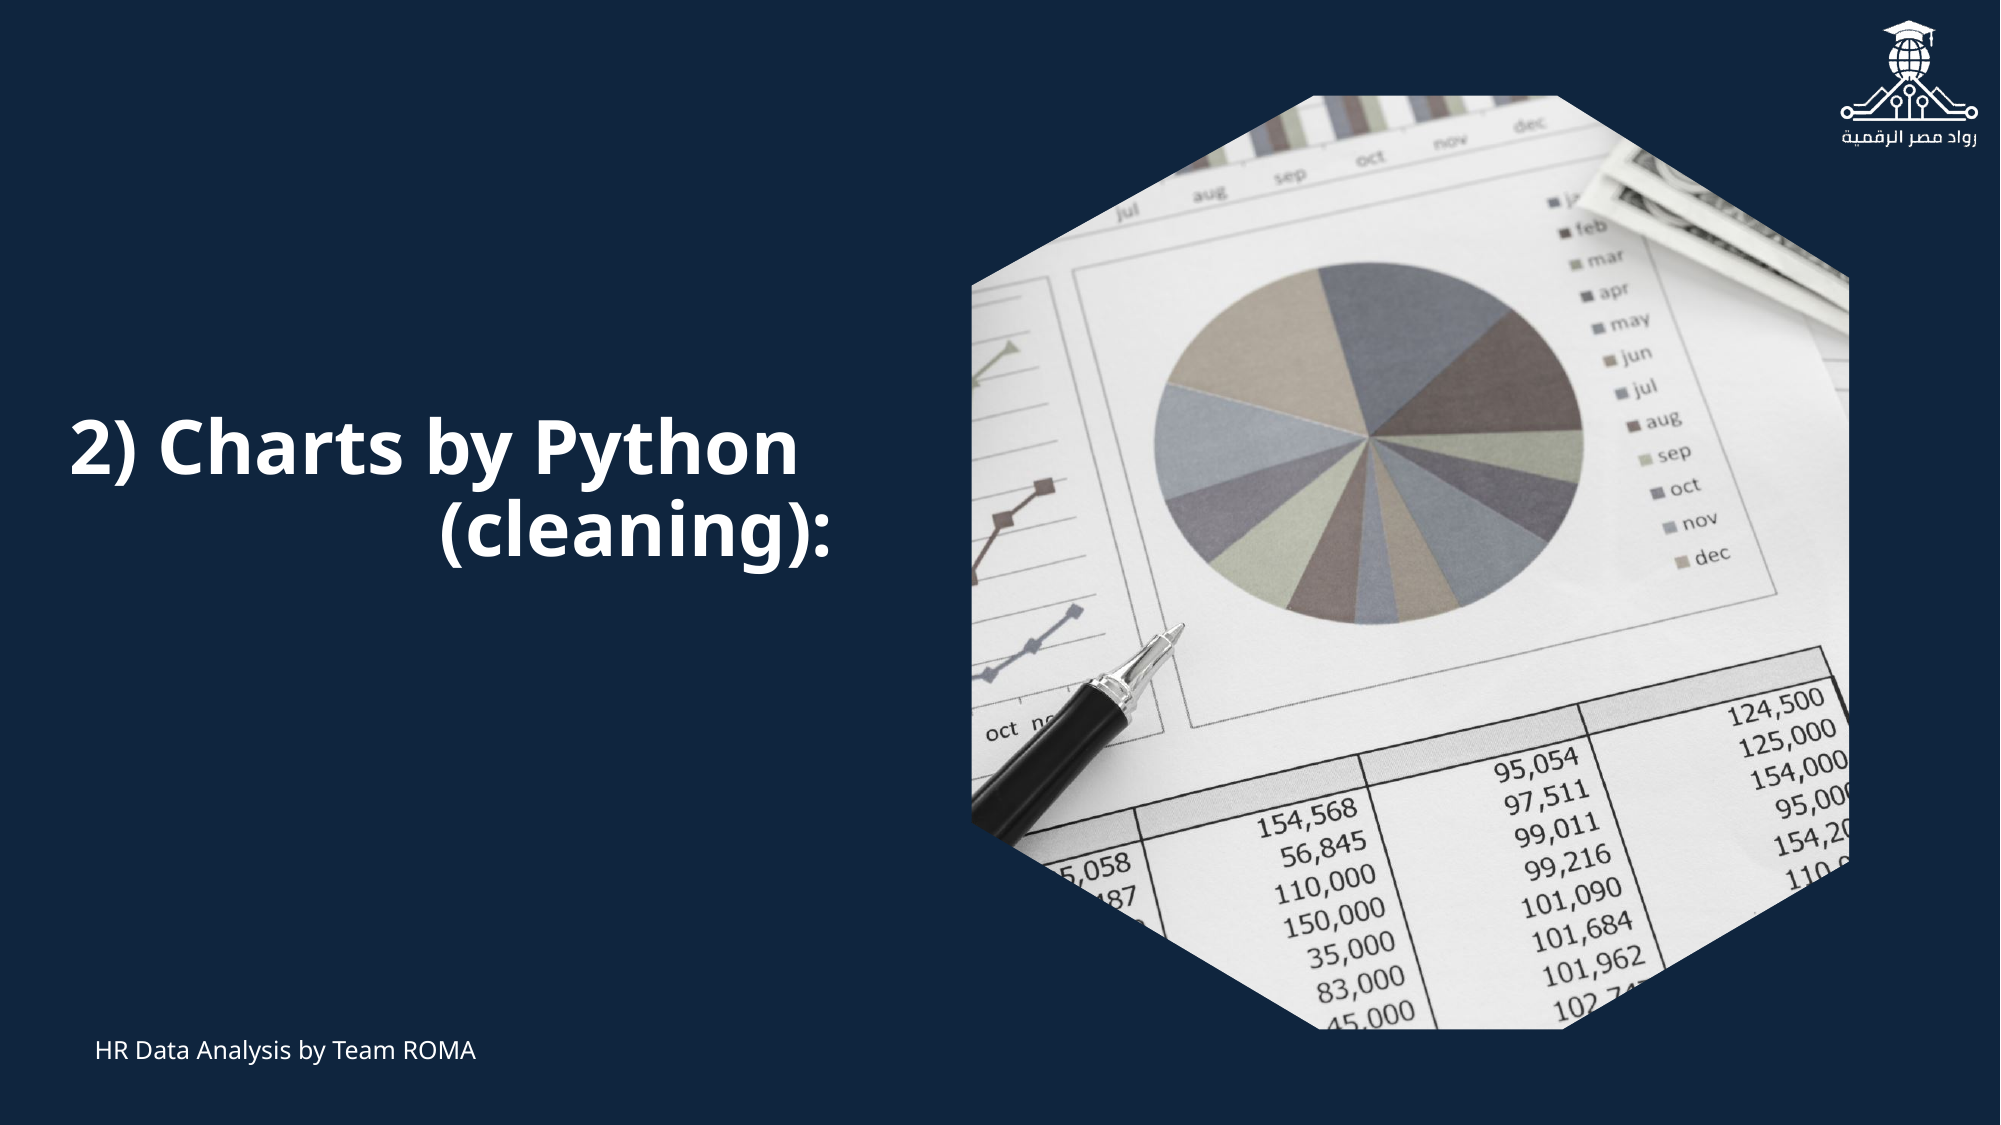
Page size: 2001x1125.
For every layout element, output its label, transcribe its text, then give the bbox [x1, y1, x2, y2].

footer HR Data Analysis by Team ROMA [79, 1020, 755, 1080]
title 2) Charts by Python (cleaning): [54, 382, 894, 601]
picture [971, 0, 2000, 1030]
